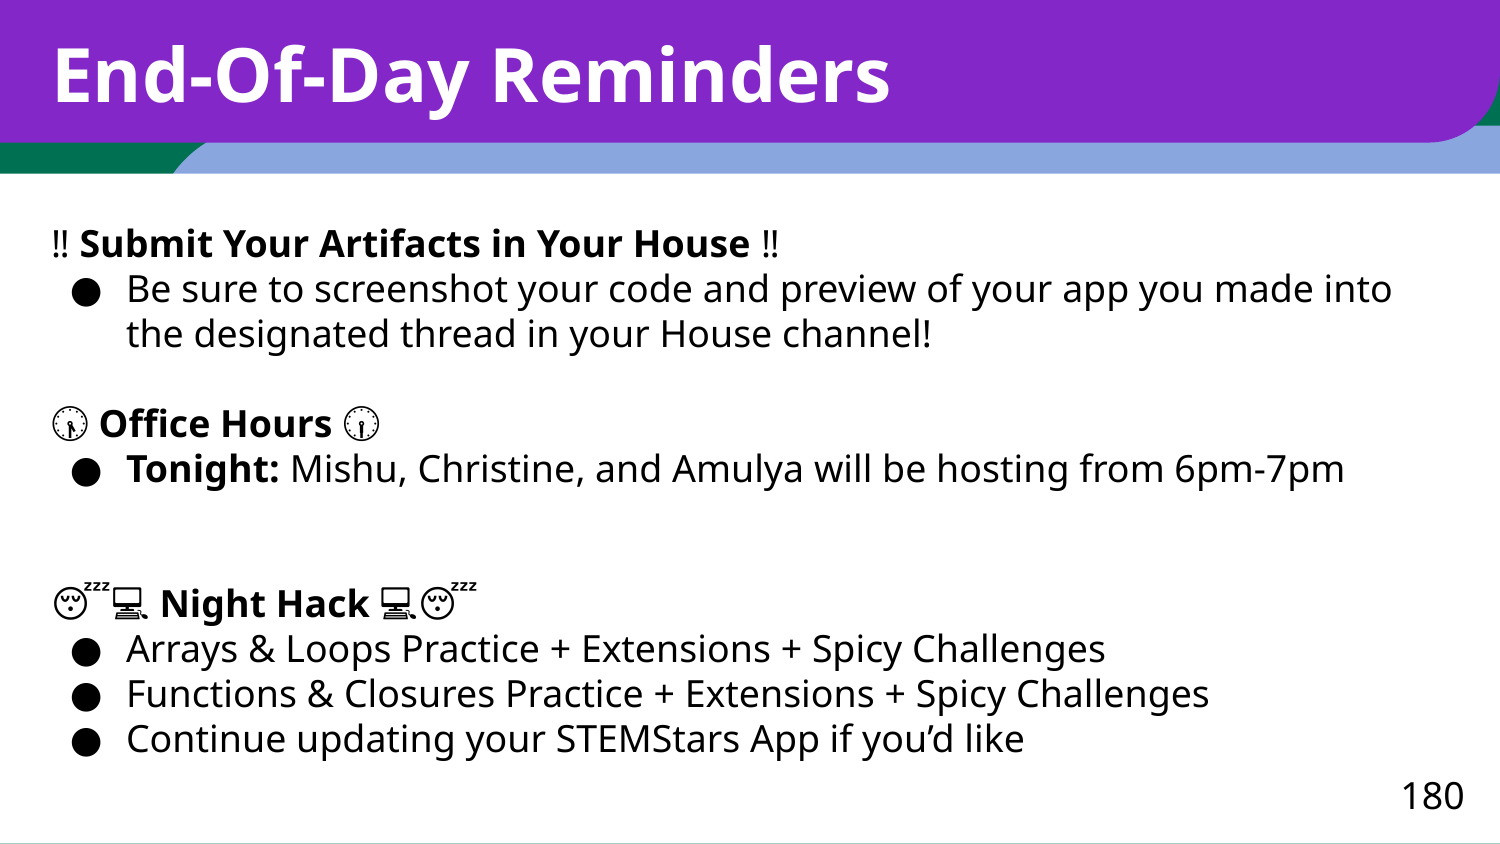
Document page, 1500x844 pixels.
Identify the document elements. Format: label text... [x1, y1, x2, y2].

text_box ‼️ Submit Your Artifacts in Your House ‼️ Be sure to screenshot your code and preview of your app you made into the designated thread in your House channel! 🕠 Office Hours 🕡 Tonight: Mishu, Christine, and Amulya will be hosting from 6pm-7pm 😴💻 Night Hack 💻😴 Arrays & Loops Practice + Extensions + Spicy Challenges Functions & Closures Practice + Extensions + Spicy Challenges Continue updating your STEMStars App if you’d like [36, 205, 1460, 801]
title End-Of-Day Reminders [36, 11, 1307, 134]
